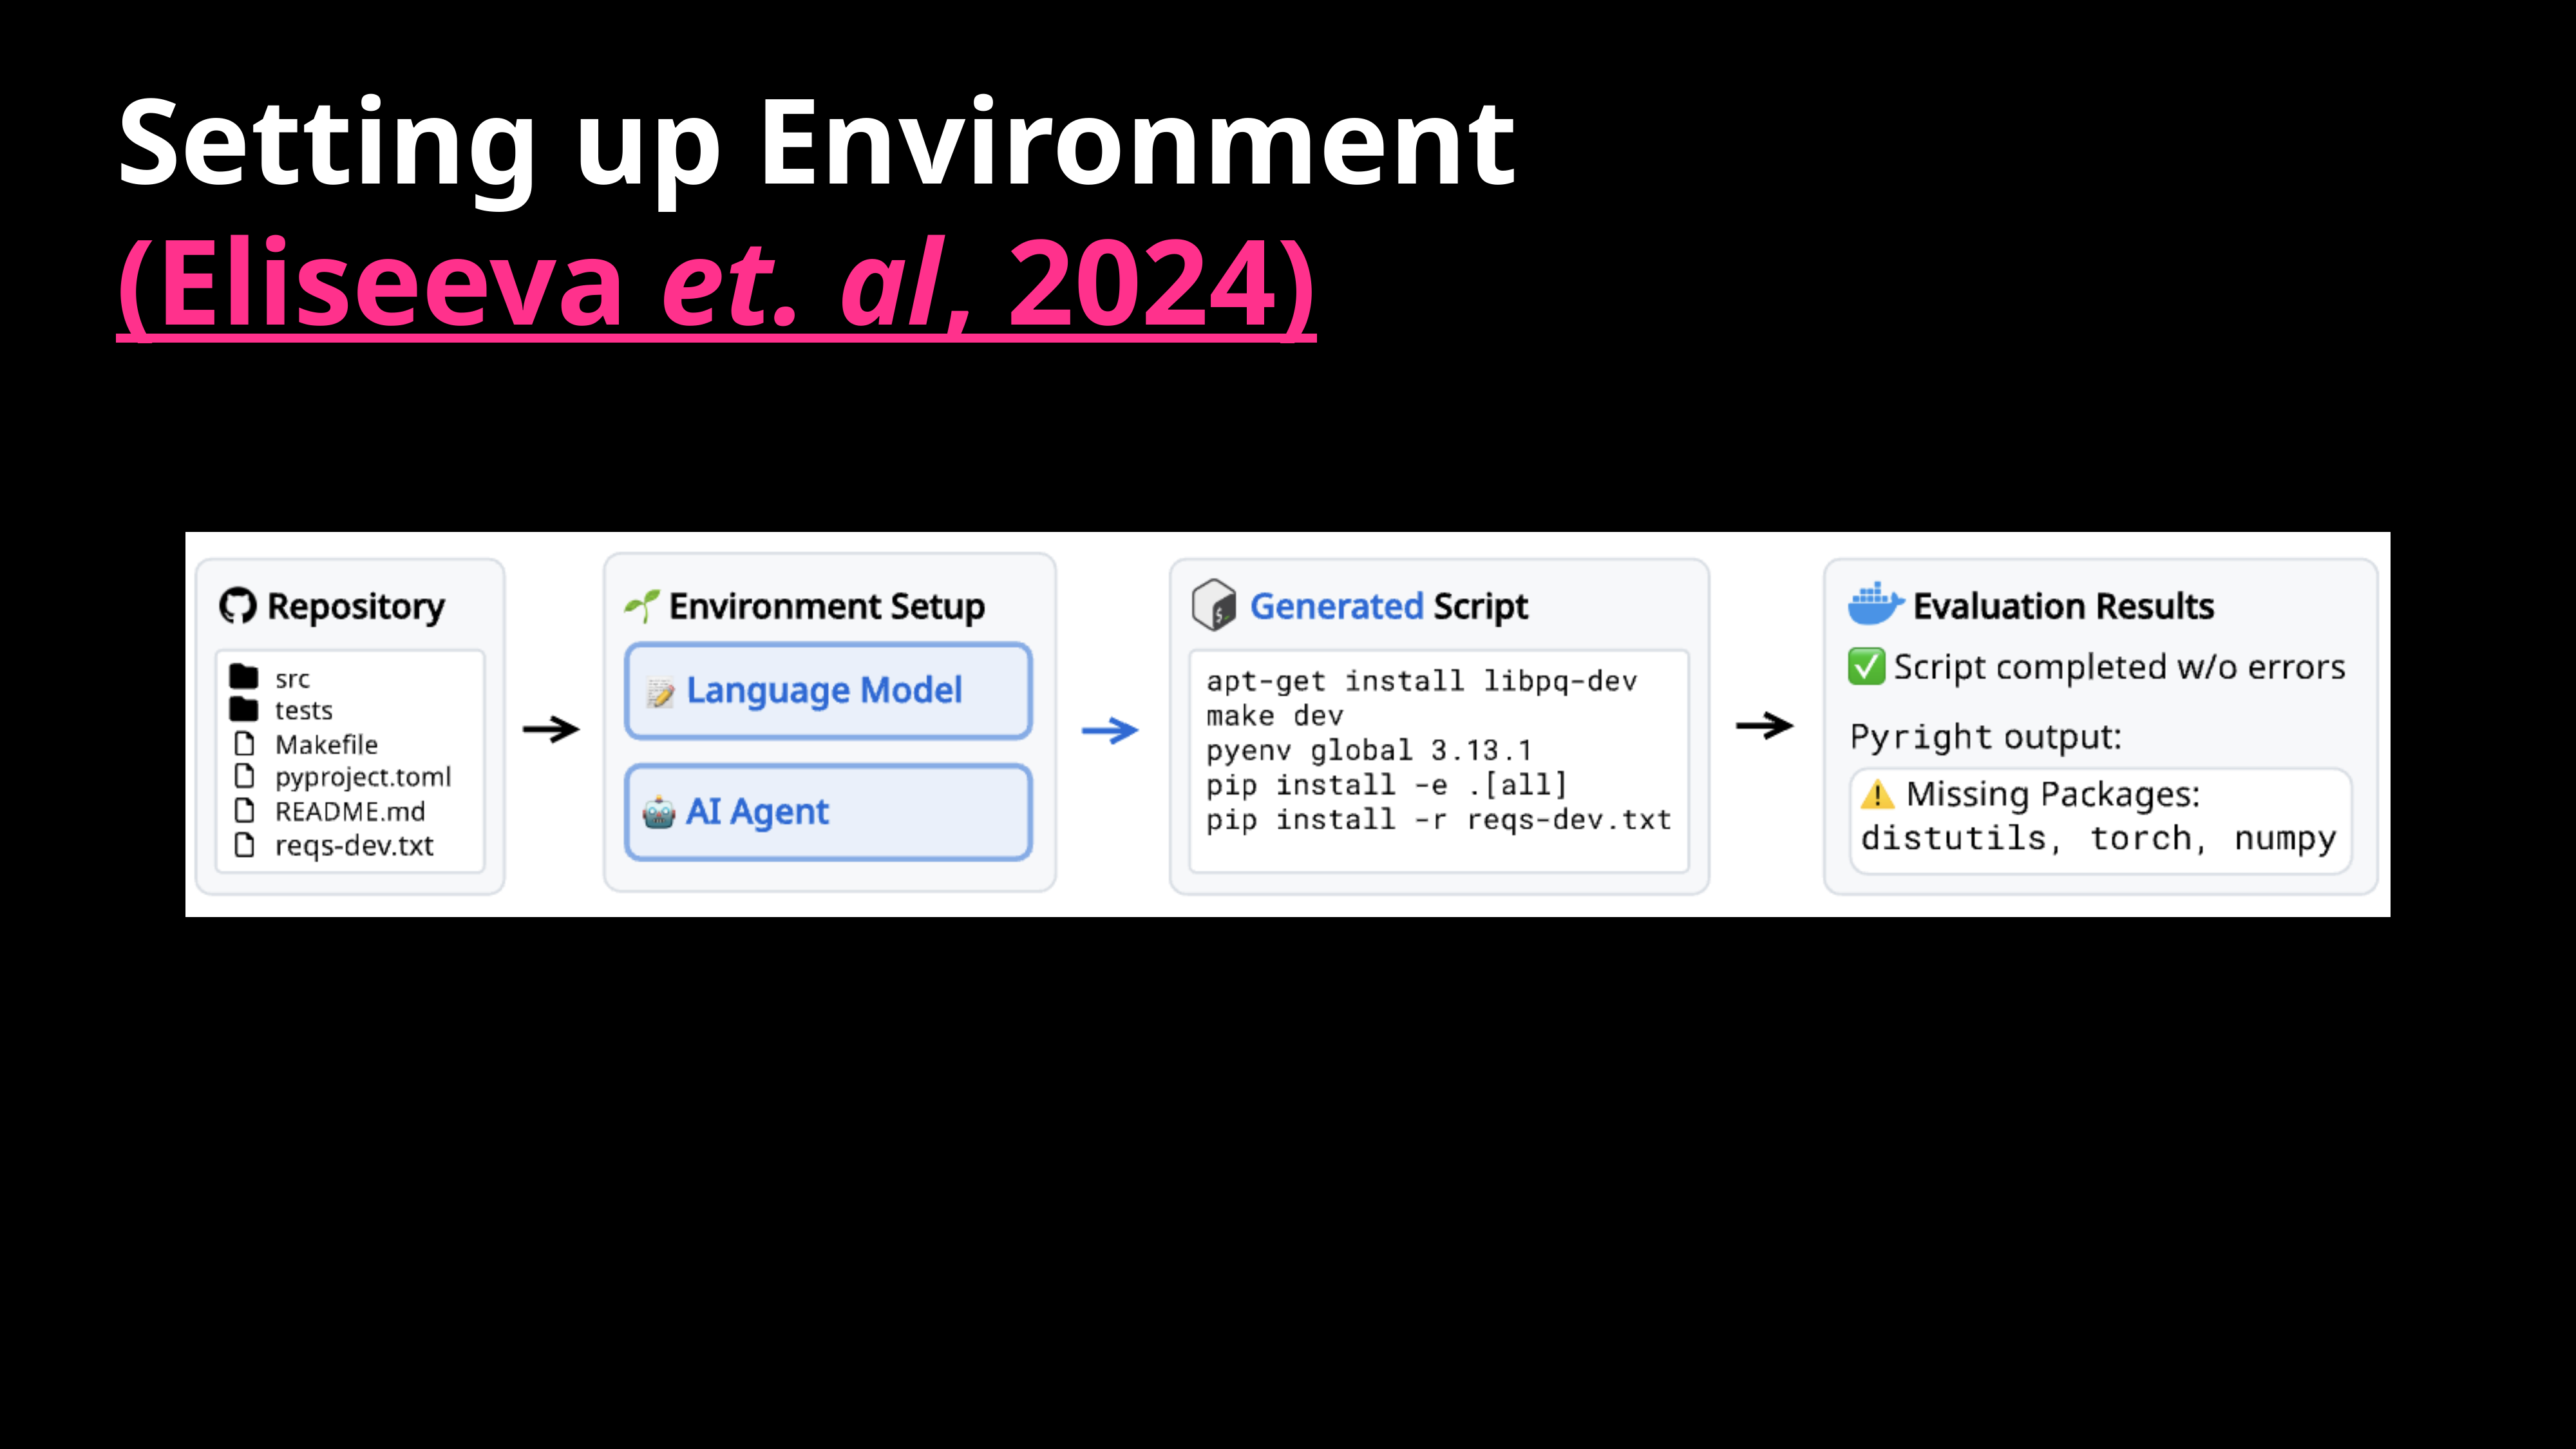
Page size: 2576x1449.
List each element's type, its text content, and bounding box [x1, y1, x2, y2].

title Setting up Environment (Eliseeva et. al, 2024) [116, 81, 2463, 380]
picture [185, 532, 2391, 917]
